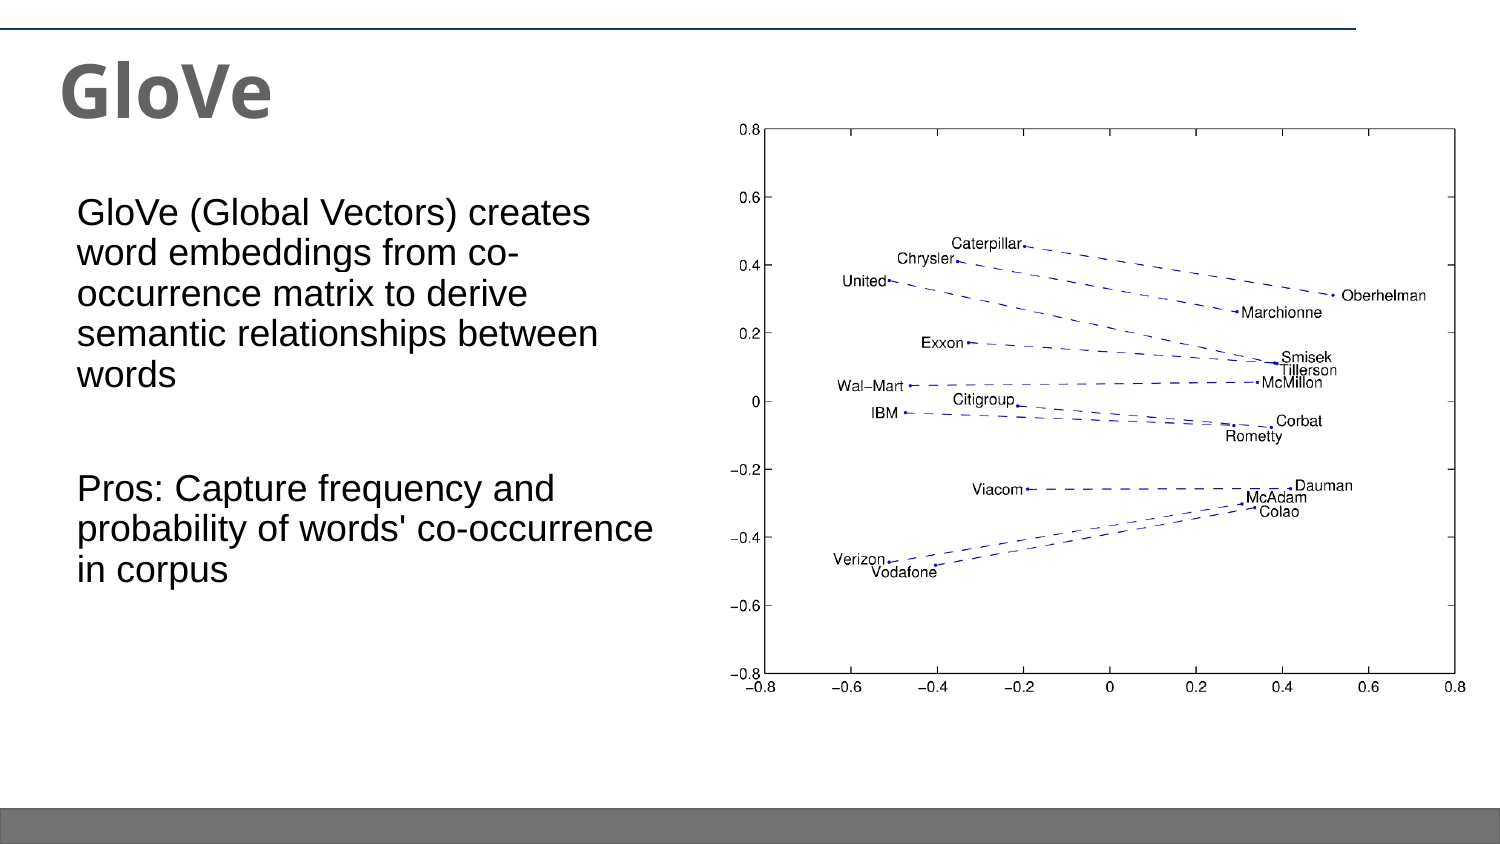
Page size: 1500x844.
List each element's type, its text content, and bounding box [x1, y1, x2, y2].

list GloVe (Global Vectors) creates word embeddings from co-occurrence matrix to derive semantic relationships between words Pros: Capture frequency and probability of words' co-occurrence in corpus [65, 187, 691, 683]
title GloVe [46, 46, 1370, 142]
picture [728, 114, 1471, 693]
